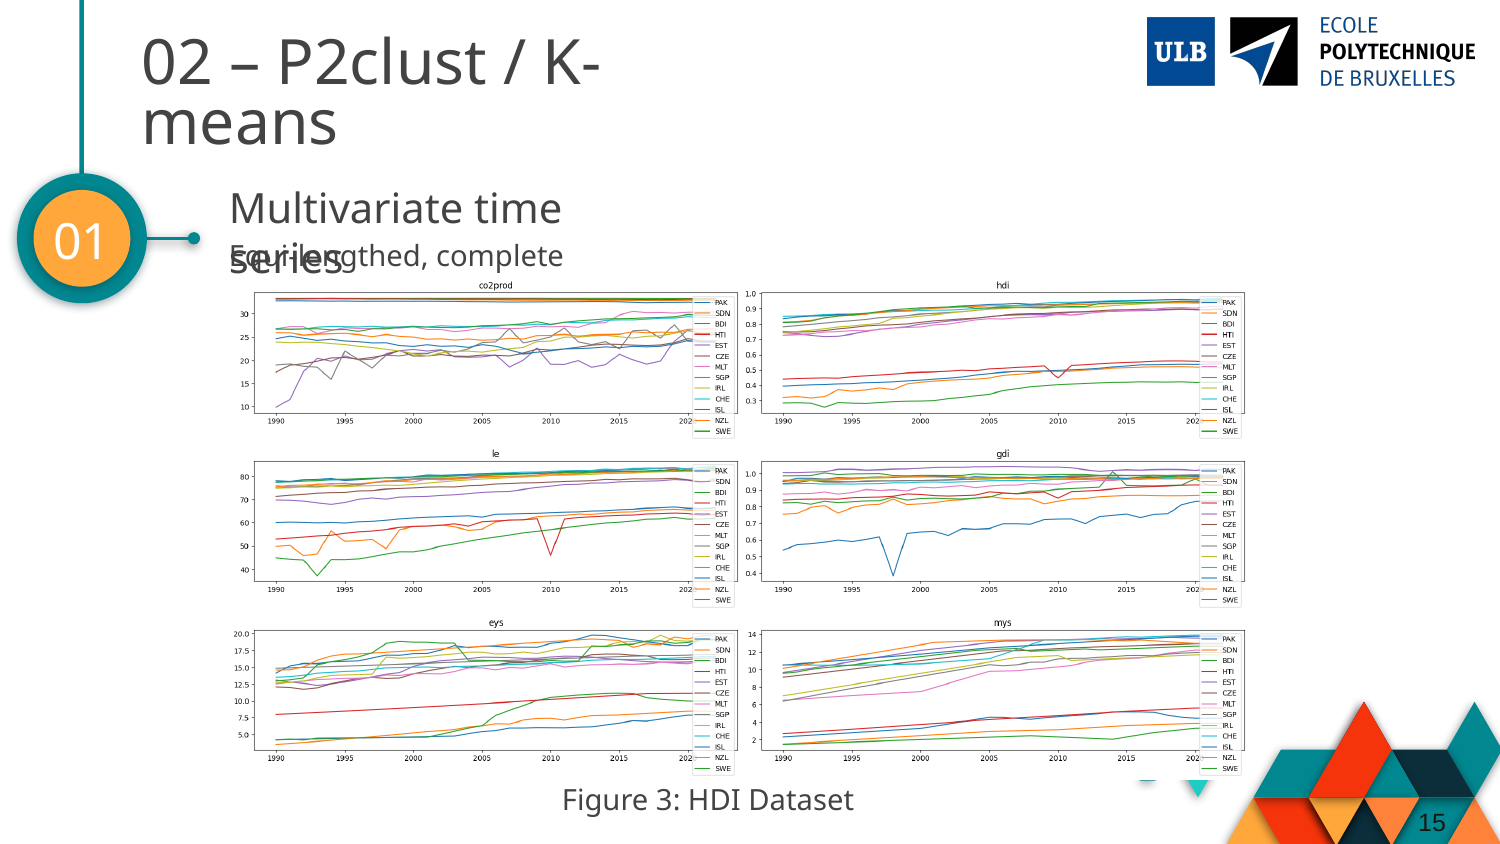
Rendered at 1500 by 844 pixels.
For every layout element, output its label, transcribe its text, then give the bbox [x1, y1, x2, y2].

slide_number 15 [1123, 798, 1462, 844]
picture [1147, 17, 1476, 86]
title 02 – P2clust / K-means [126, 76, 751, 172]
text_box Equi-lengthed, complete [213, 233, 620, 310]
picture [228, 275, 1249, 780]
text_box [16, 173, 195, 304]
text_box Multivariate time series [213, 167, 620, 233]
text_box Figure 3: HDI Dataset [410, 788, 1006, 824]
